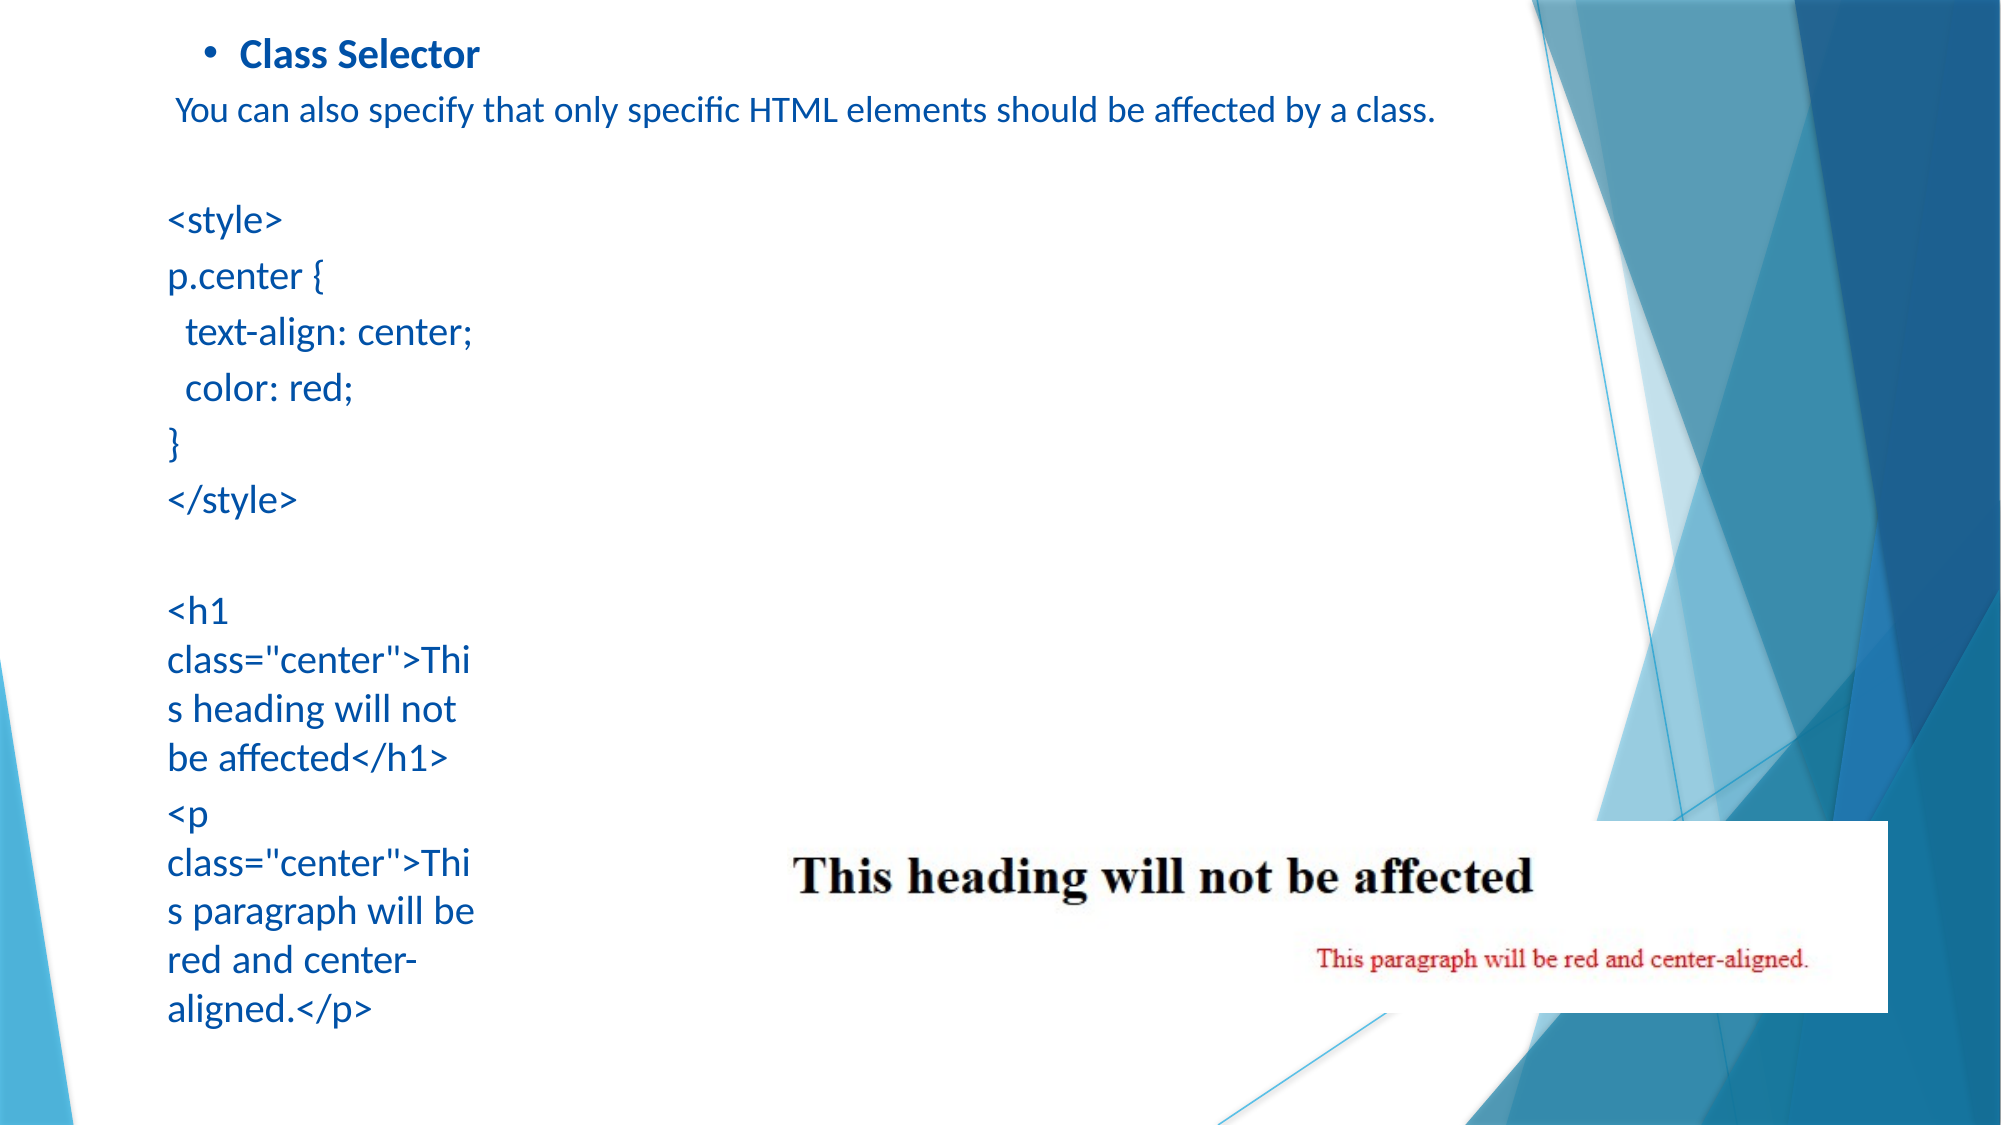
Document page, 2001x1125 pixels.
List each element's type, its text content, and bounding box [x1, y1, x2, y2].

text_box Class Selector You can also specify that only specific HTML elements should be affected by a class. <style> p.center { text-align: center; color: red; } </style> <h1 class="center">This heading will not be affected</h1> <p class="center">This paragraph will be red and center-aligned.</p> [164, 14, 1450, 1031]
picture [787, 821, 1888, 1013]
